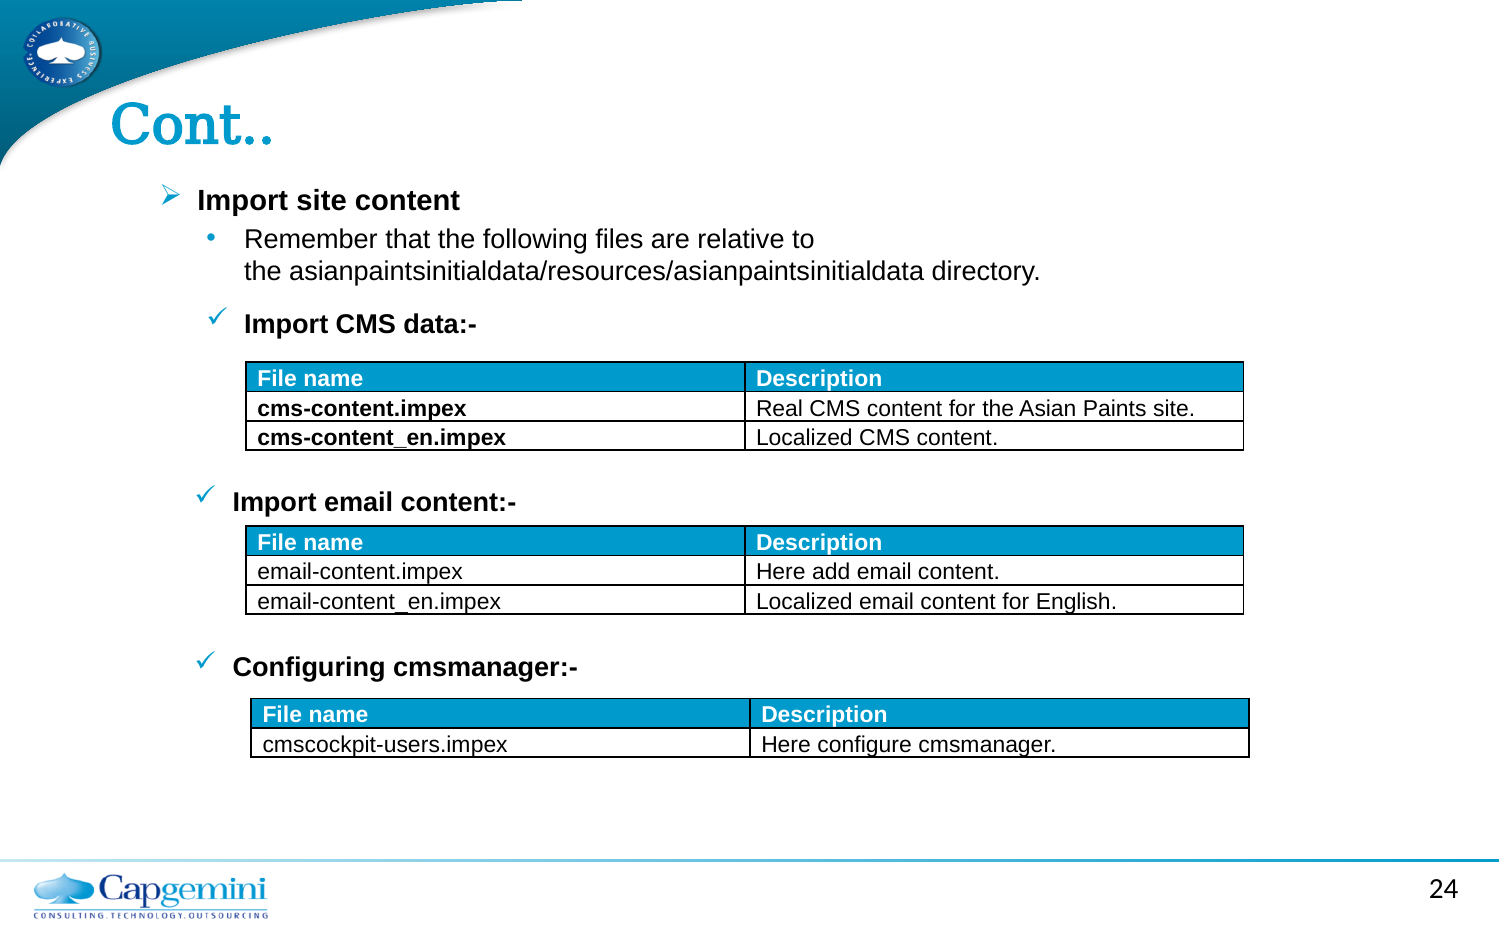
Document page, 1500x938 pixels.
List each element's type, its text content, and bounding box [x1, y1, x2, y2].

table_cell Localized email content for English. [746, 586, 1243, 613]
slide_number 24 [1423, 874, 1464, 906]
table_cell Here configure cmsmanager. [751, 729, 1248, 756]
table_cell cms-content.impex [247, 392, 744, 420]
table_cell email-content.impex [247, 556, 744, 584]
table_header Description [751, 699, 1248, 727]
table_header File name [252, 699, 749, 727]
table_cell Here add email content. [746, 556, 1243, 584]
text_box Import email content:- [117, 479, 1430, 527]
table_header Description [746, 527, 1243, 555]
table_cell cmscockpit-users.impex [252, 729, 749, 756]
table_cell Real CMS content for the Asian Paints site. [746, 392, 1243, 420]
table_cell email-content_en.impex [247, 586, 744, 613]
table_header File name [247, 527, 744, 555]
text_box Import site content Remember that the following files are relative to the asianpaintsinitialdata/resources/asianpaintsinitialdata directory. Import CMS data:- [82, 175, 1395, 352]
table_header Description [746, 363, 1243, 391]
table_header File name [247, 363, 744, 391]
table_cell Localized CMS content. [746, 422, 1243, 449]
table_cell cms-content_en.impex [247, 422, 744, 449]
picture [32, 872, 269, 919]
text_box Configuring cmsmanager:- [117, 644, 1430, 692]
title Cont.. [0, 0, 1500, 163]
